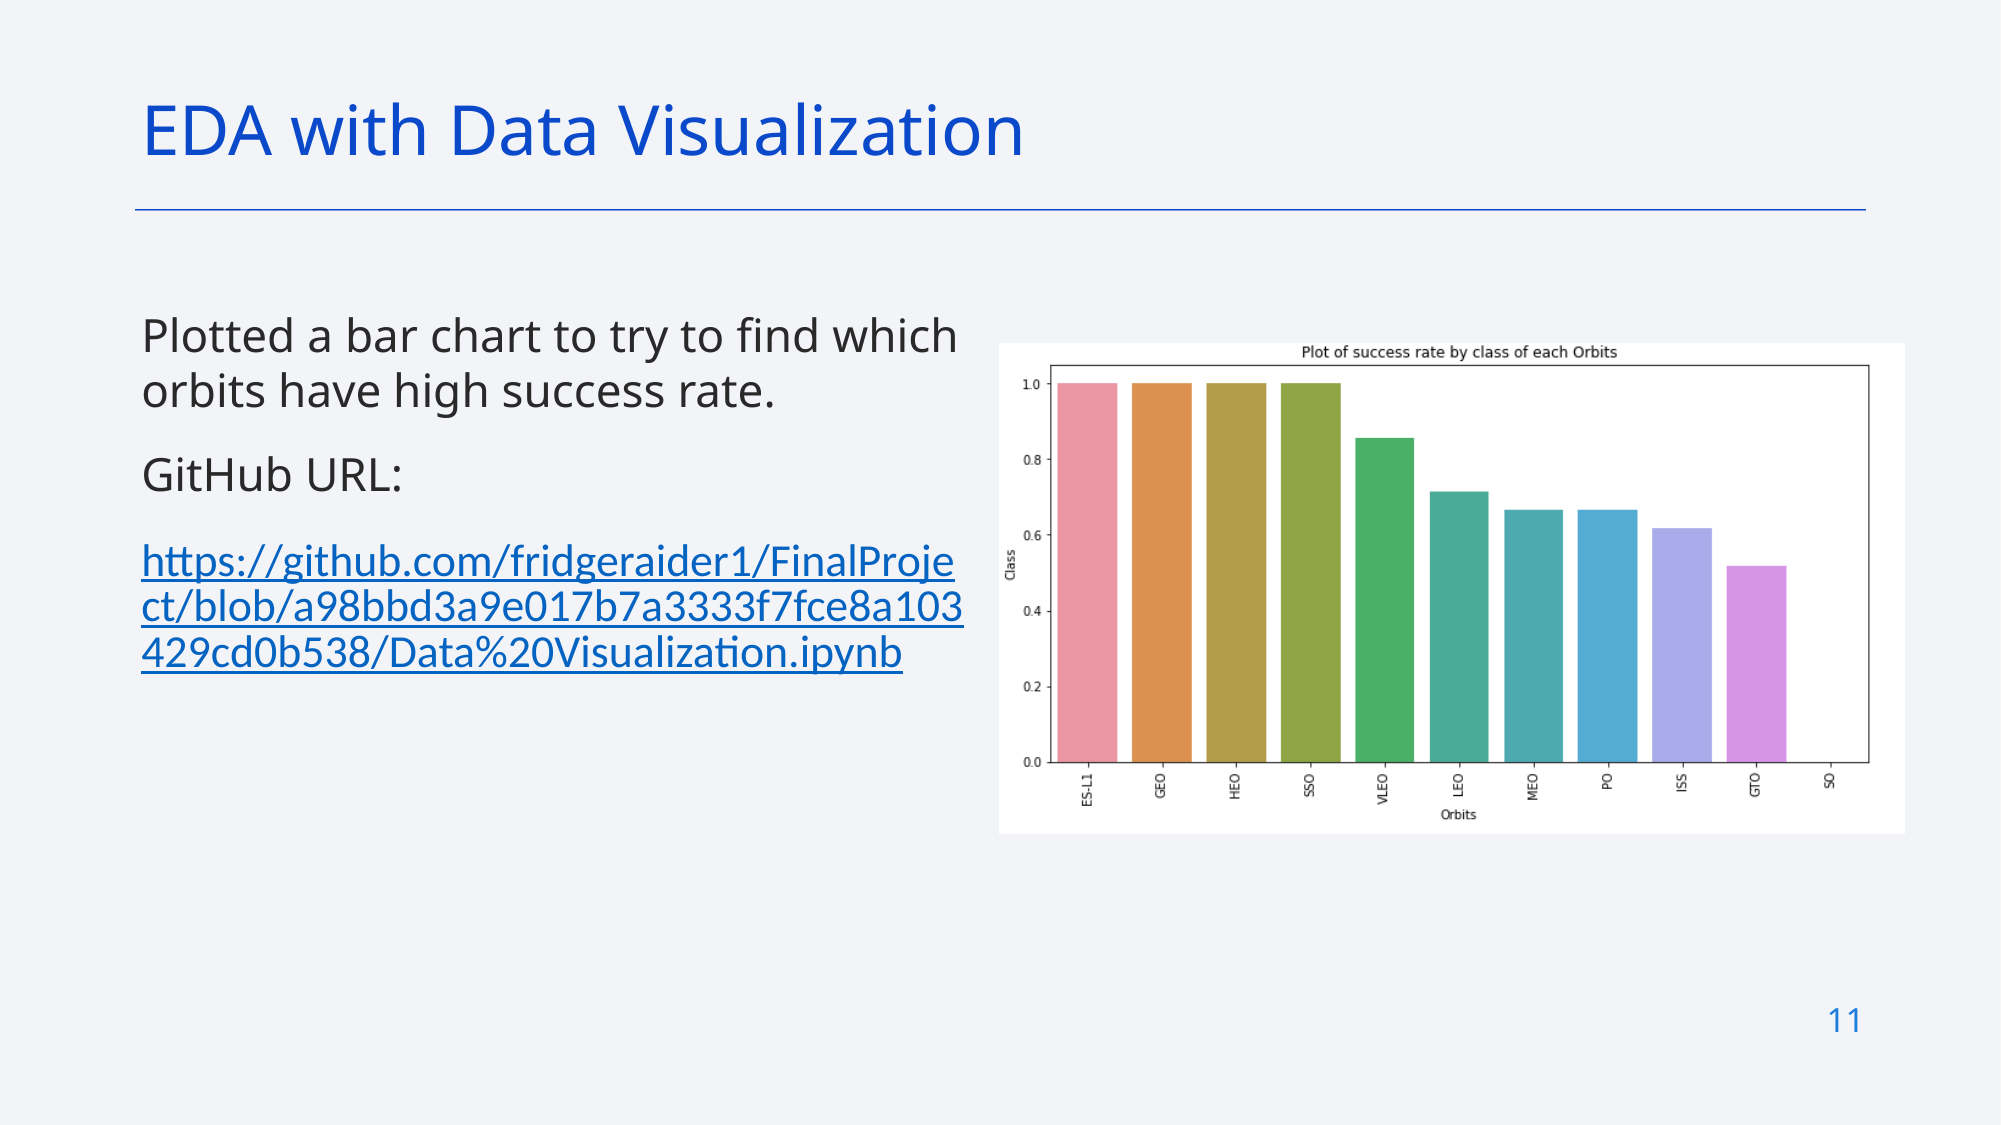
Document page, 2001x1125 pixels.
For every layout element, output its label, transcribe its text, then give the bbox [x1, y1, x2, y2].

text_box EDA with Data Visualization [126, 88, 1852, 179]
list Plotted a bar chart to try to find which orbits have high success rate. GitHub URL: https://github.com/fridgeraider1/FinalProject/blob/a98bbd3a9e017b7a3333f7fce8a103429cd0b538/Data%20Visualization.ipynb [126, 299, 987, 990]
picture [0, 0, 2001, 1125]
slide_number 11 [1429, 988, 1880, 1055]
